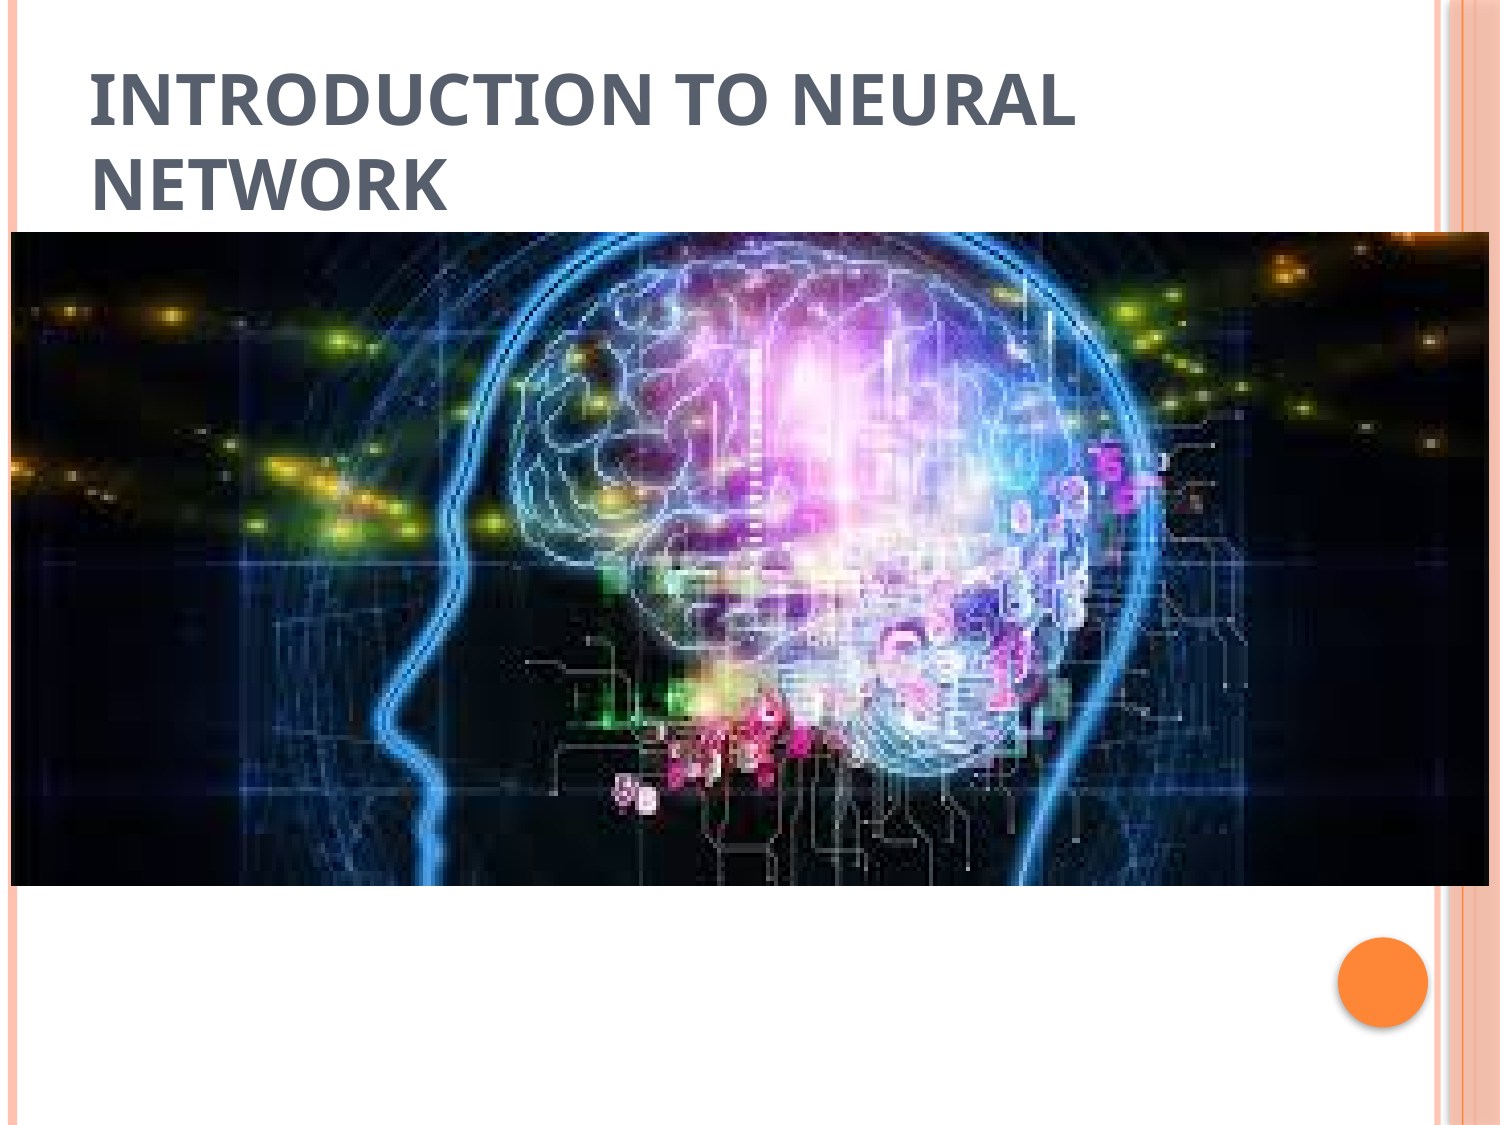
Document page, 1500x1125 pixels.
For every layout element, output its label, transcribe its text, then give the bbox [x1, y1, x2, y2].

title INTRODUCTION TO NEURAL NETWORK [75, 45, 1425, 229]
picture [11, 231, 1489, 887]
list [102, 896, 1453, 1005]
